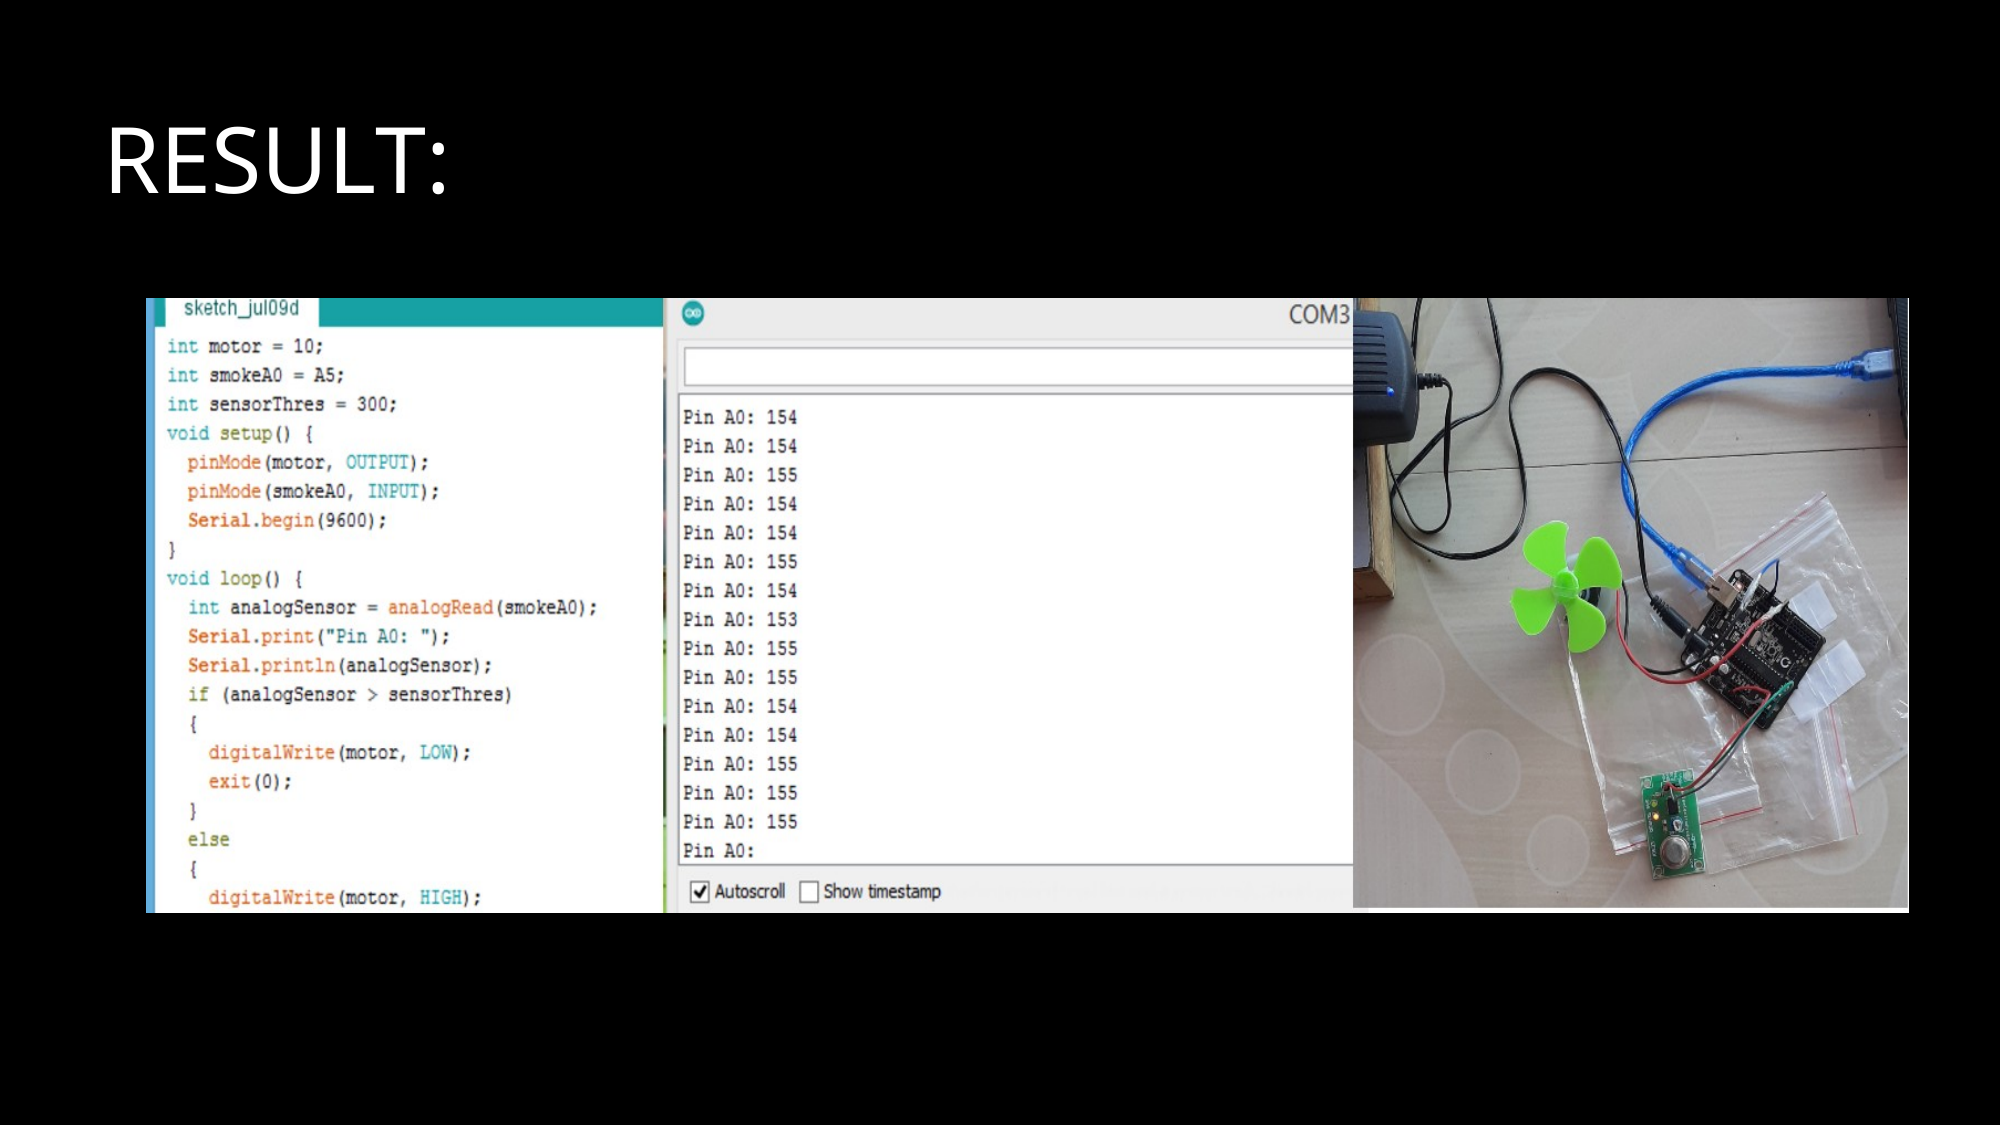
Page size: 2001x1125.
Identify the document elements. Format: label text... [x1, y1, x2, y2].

title RESULT: [89, 55, 1814, 273]
picture [146, 298, 1909, 913]
